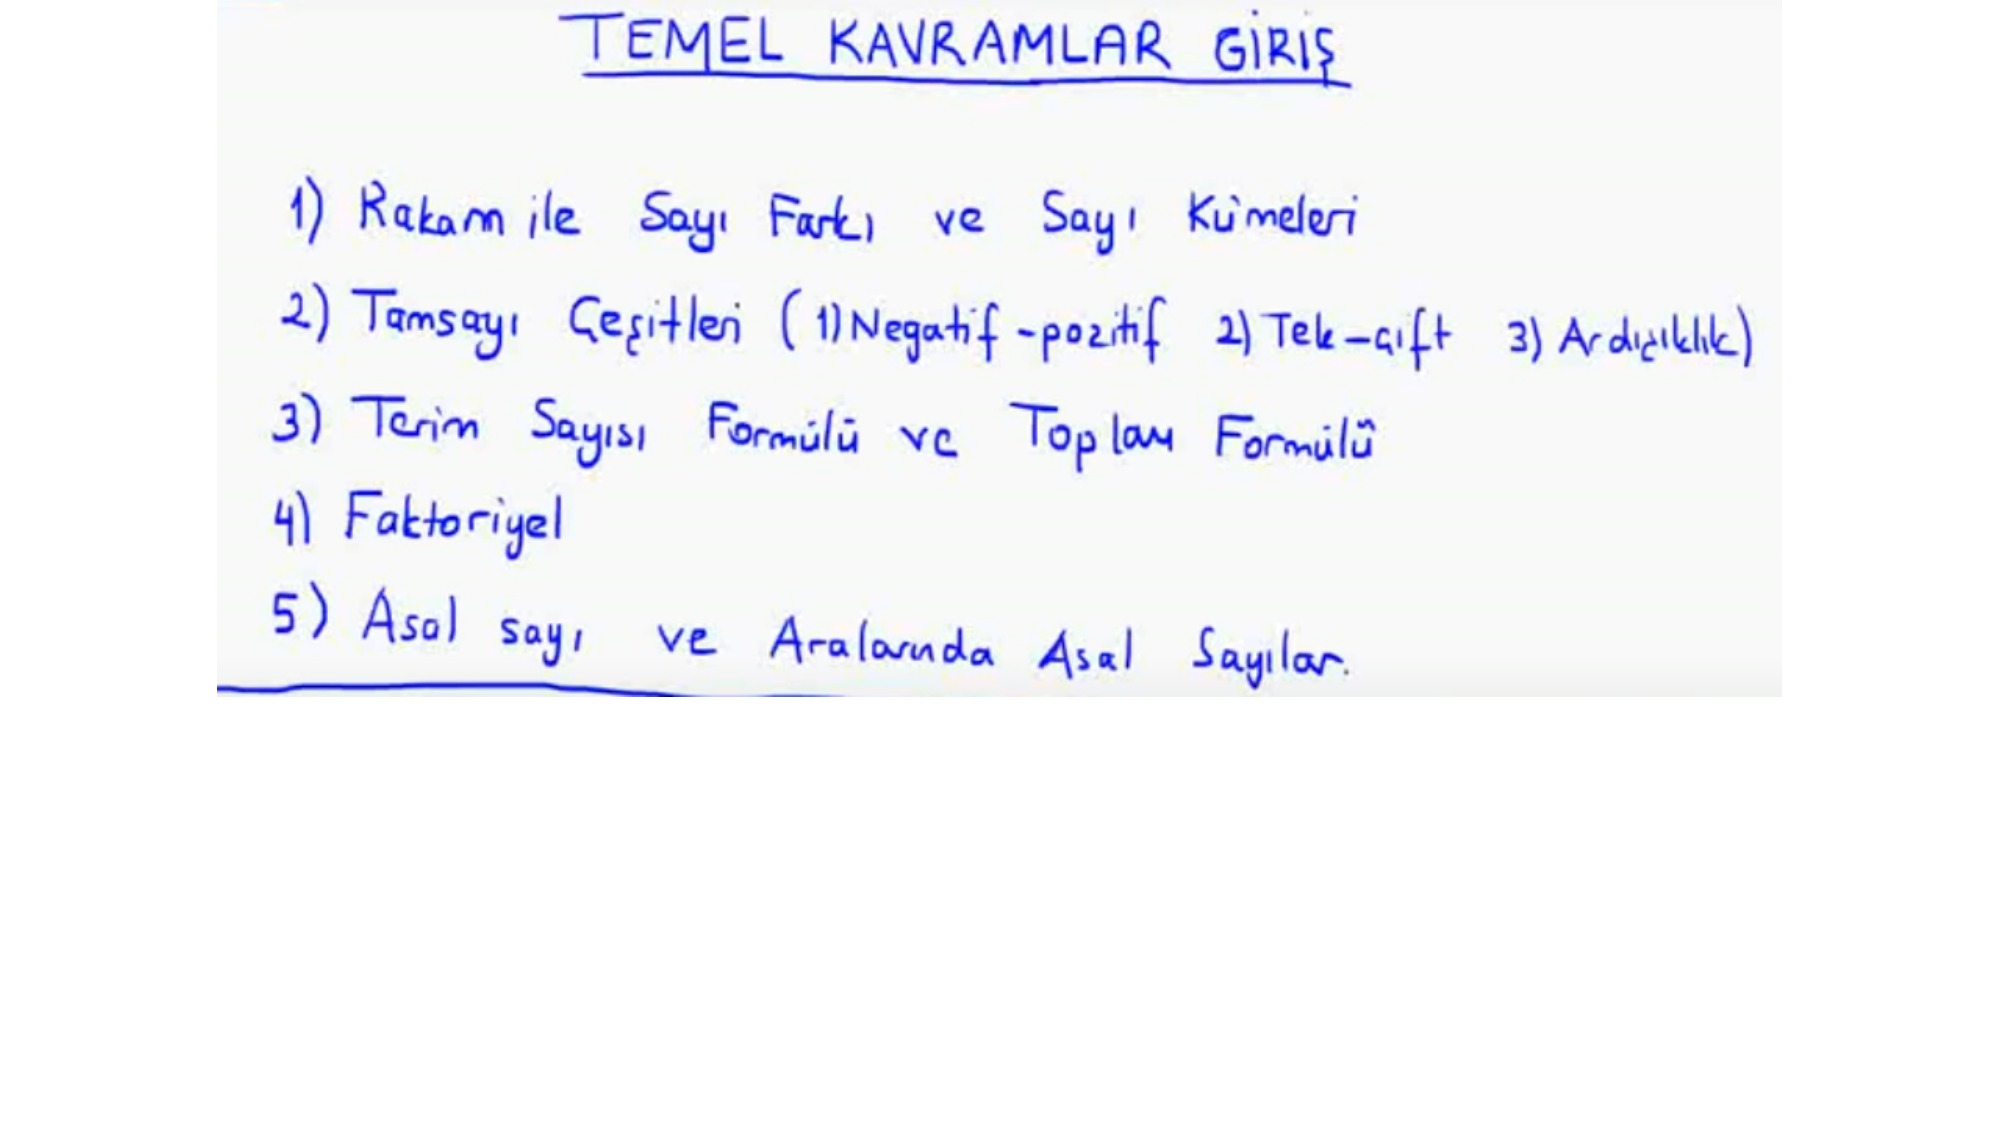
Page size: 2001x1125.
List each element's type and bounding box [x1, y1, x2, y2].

picture [217, 0, 1783, 697]
